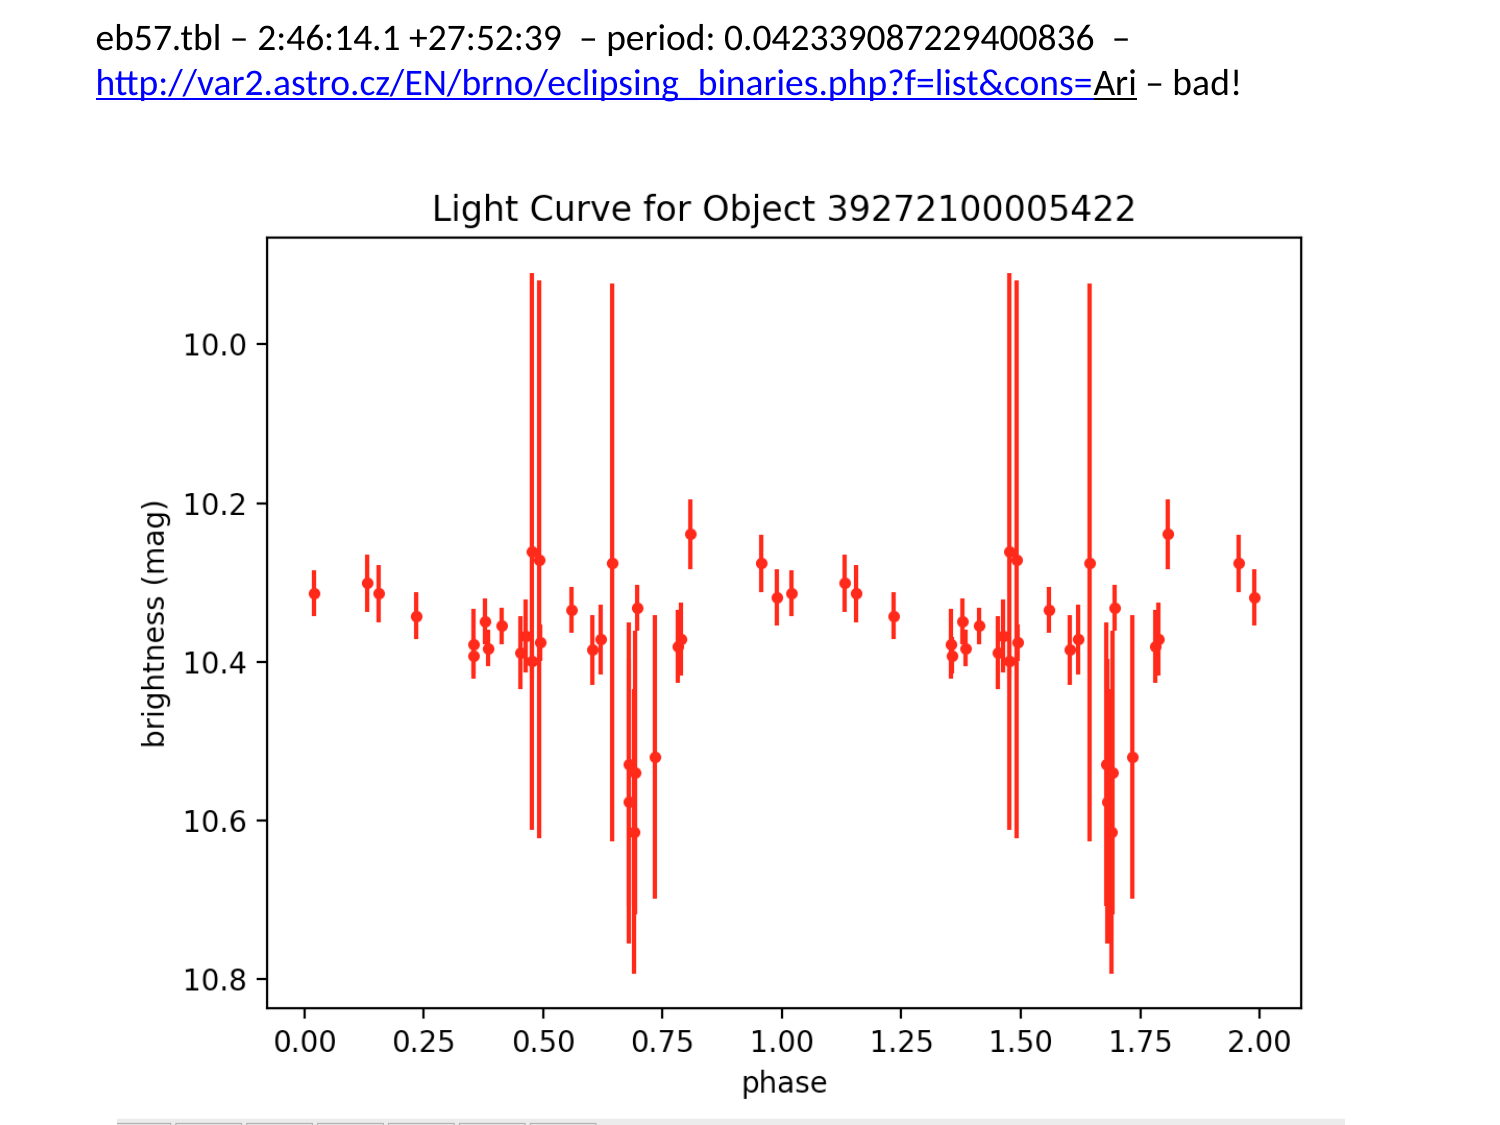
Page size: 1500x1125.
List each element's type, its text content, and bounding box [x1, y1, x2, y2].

picture [116, 149, 1345, 1125]
text_box eb57.tbl – 2:46:14.1 +27:52:39 – period: 0.042339087229400836 – http://var2.astro.cz/EN/brno/eclipsing_binaries.php?f=list&cons=Ari – bad! [80, 5, 1500, 110]
